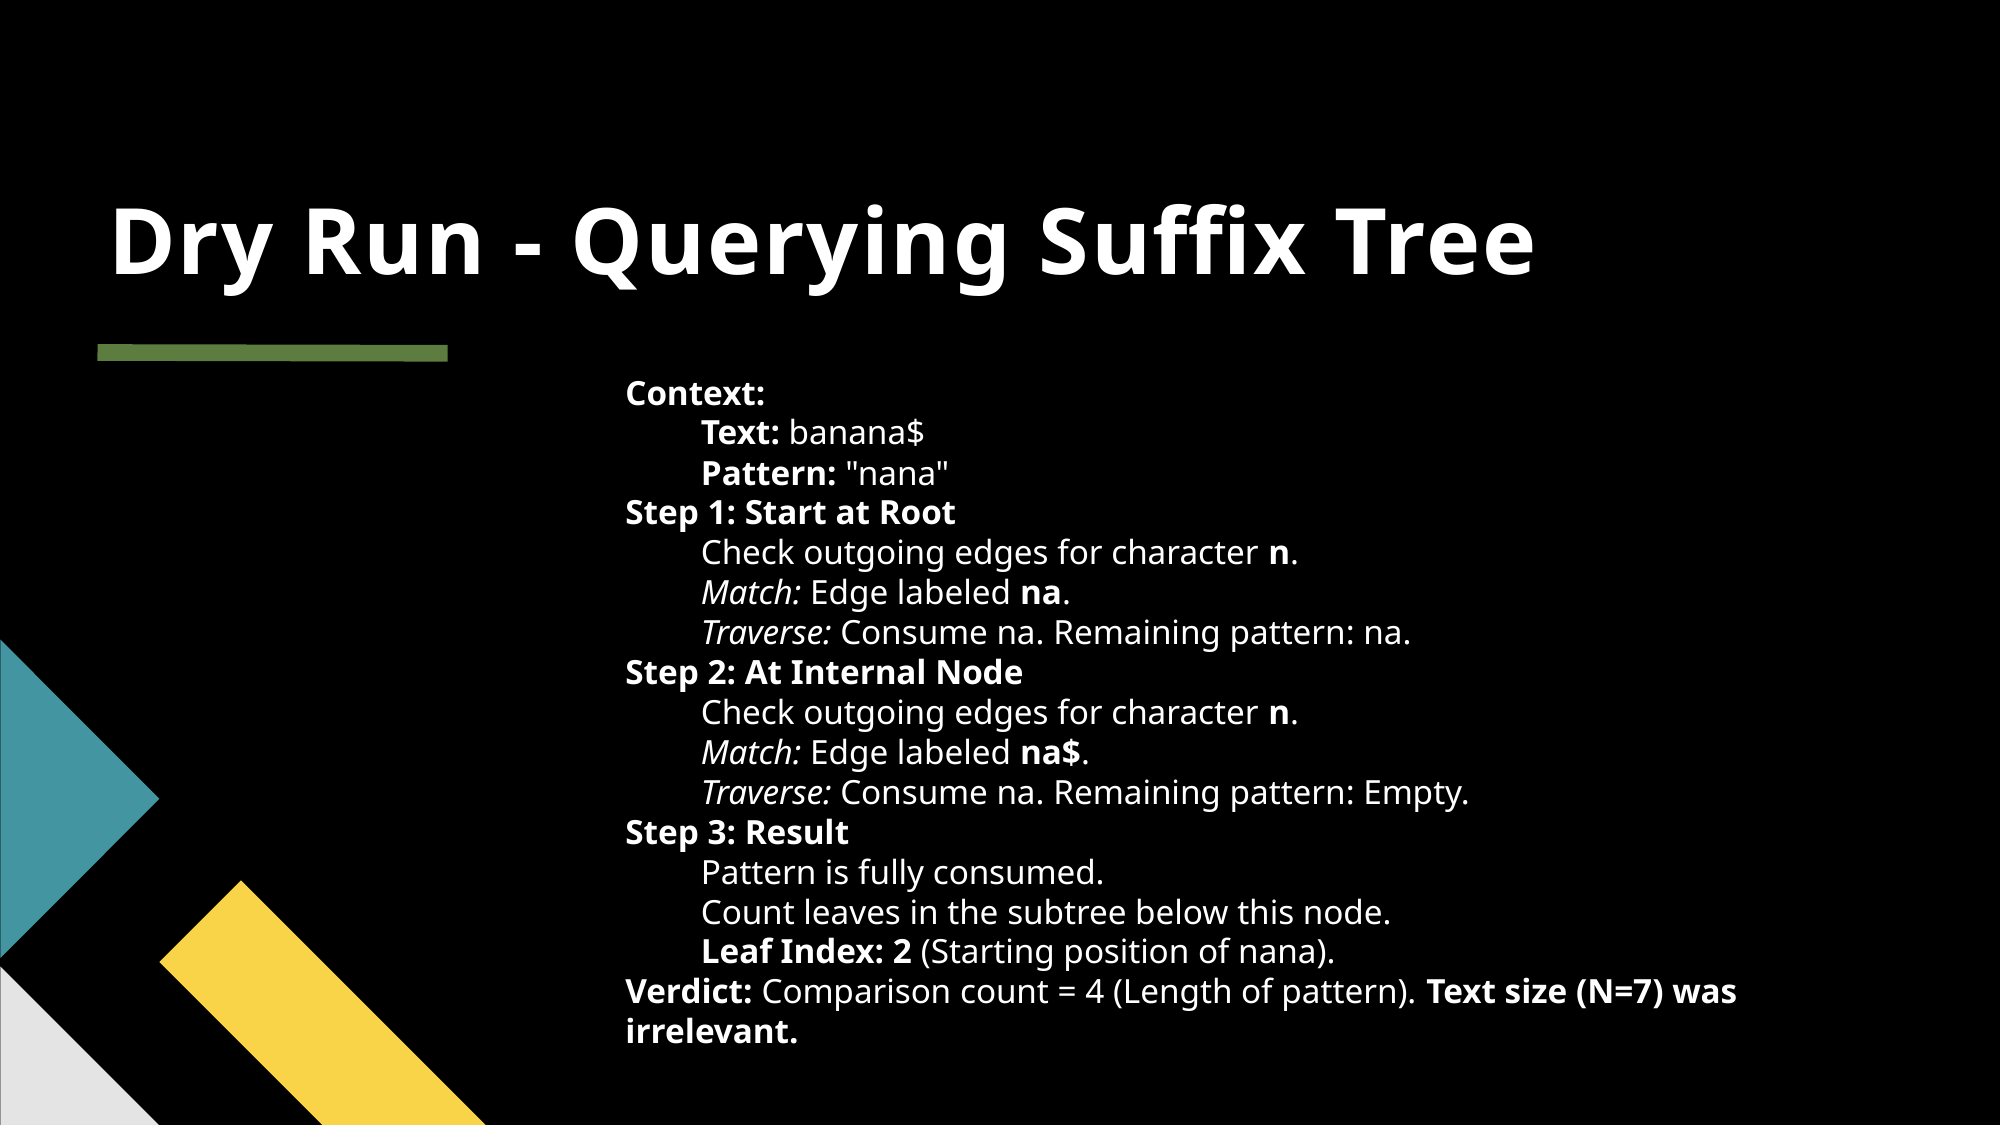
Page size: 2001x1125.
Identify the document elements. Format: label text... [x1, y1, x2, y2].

title Dry Run - Querying Suffix Tree [108, 16, 1892, 293]
list Context: Text: banana$ Pattern: "nana" Step 1: Start at Root Check outgoing edges for character n. Match: Edge labeled na. Traverse: Consume na. Remaining pattern: na. Step 2: At Internal Node Check outgoing edges for character n. Match: Edge labeled na$. Traverse: Consume na. Remaining pattern: Empty. Step 3: Result Pattern is fully consumed. Count leaves in the subtree below this node. Leaf Index: 2 (Starting position of nana). Verdict: Comparison count = 4 (Length of pattern). Text size (N=7) was irrelevant. [563, 371, 1782, 1099]
